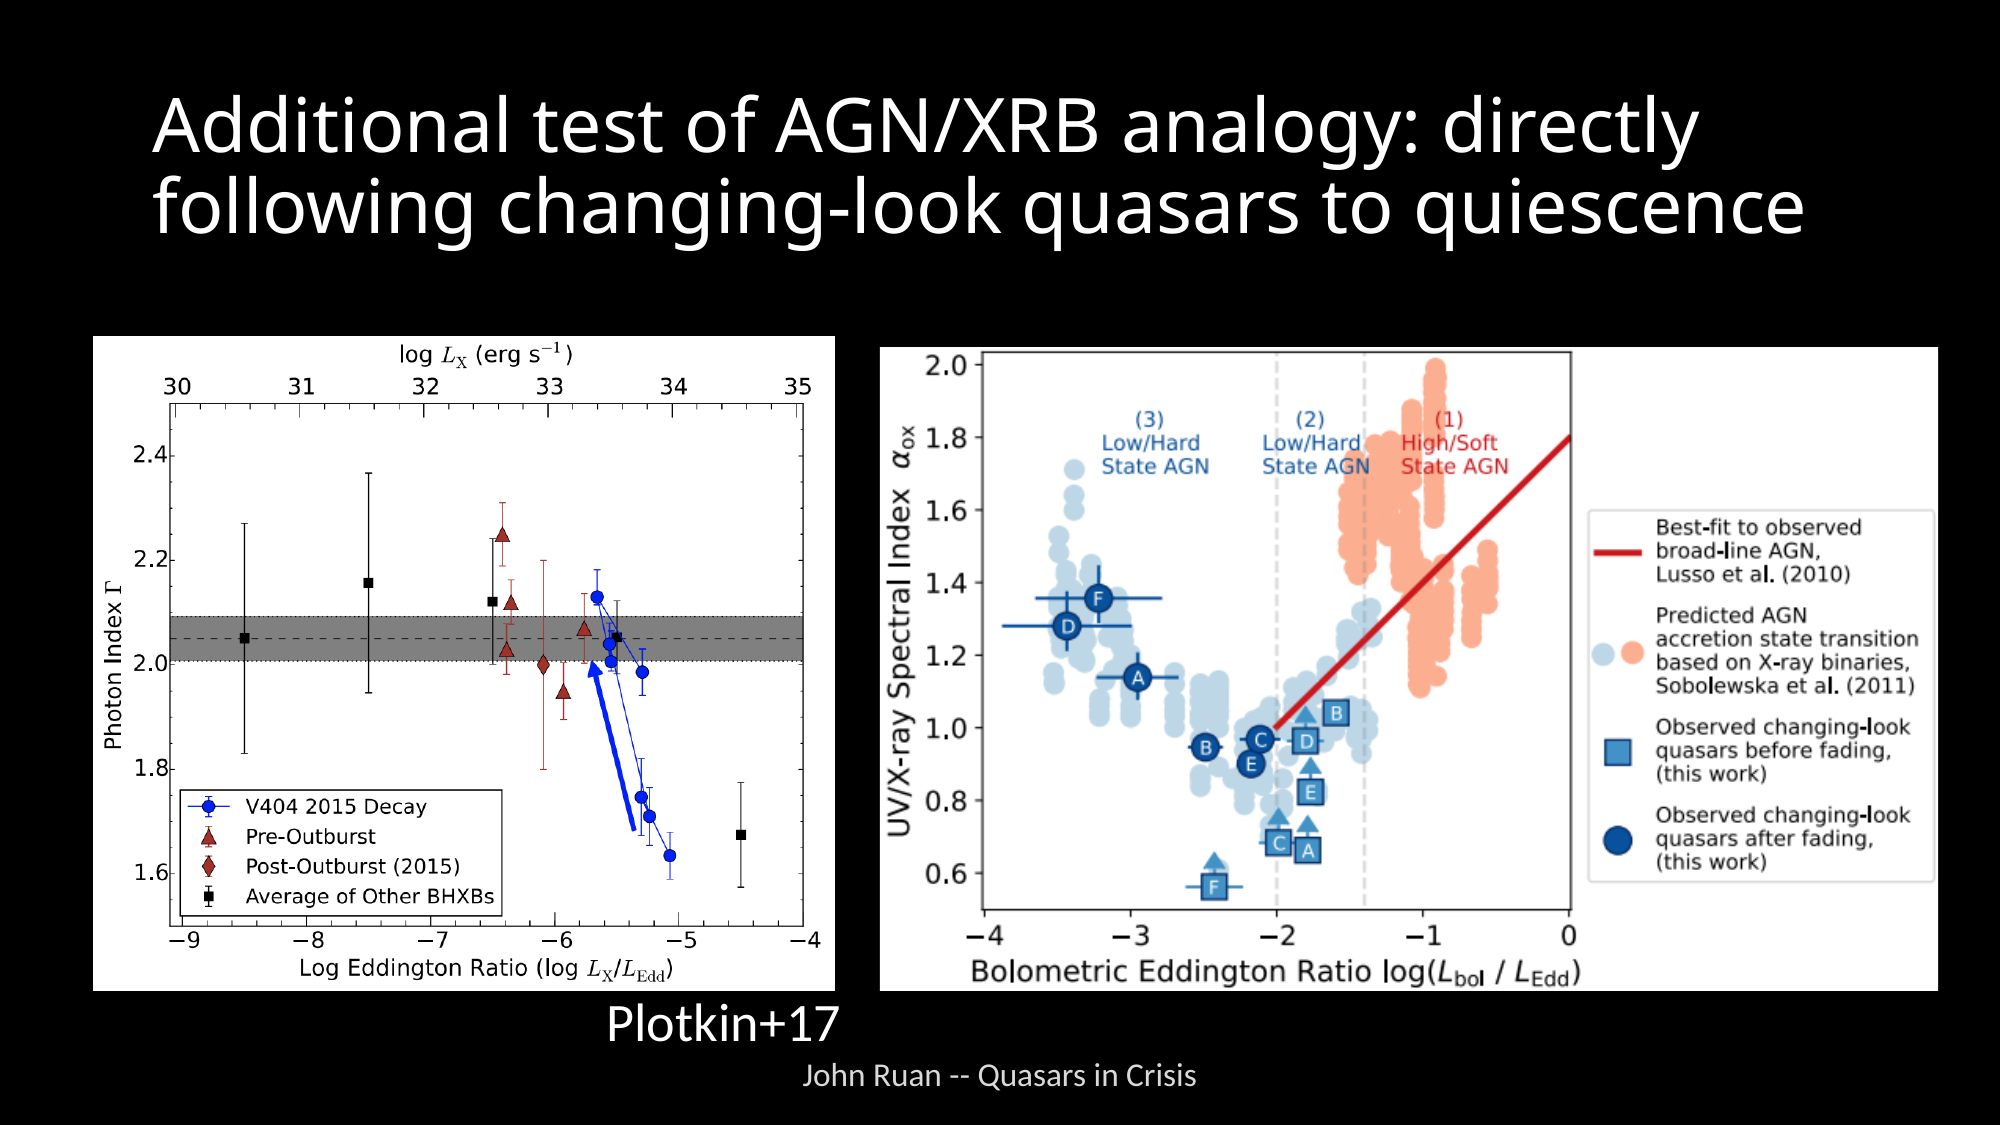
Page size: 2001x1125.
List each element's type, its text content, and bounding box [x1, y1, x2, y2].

footer John Ruan -- Quasars in Crisis [662, 1042, 1338, 1103]
picture [92, 336, 835, 991]
text_box Plotkin+17 [591, 980, 857, 1060]
picture [879, 347, 1939, 991]
title Additional test of AGN/XRB analogy: directly following changing-look quasars to quiescence [137, 59, 1863, 278]
